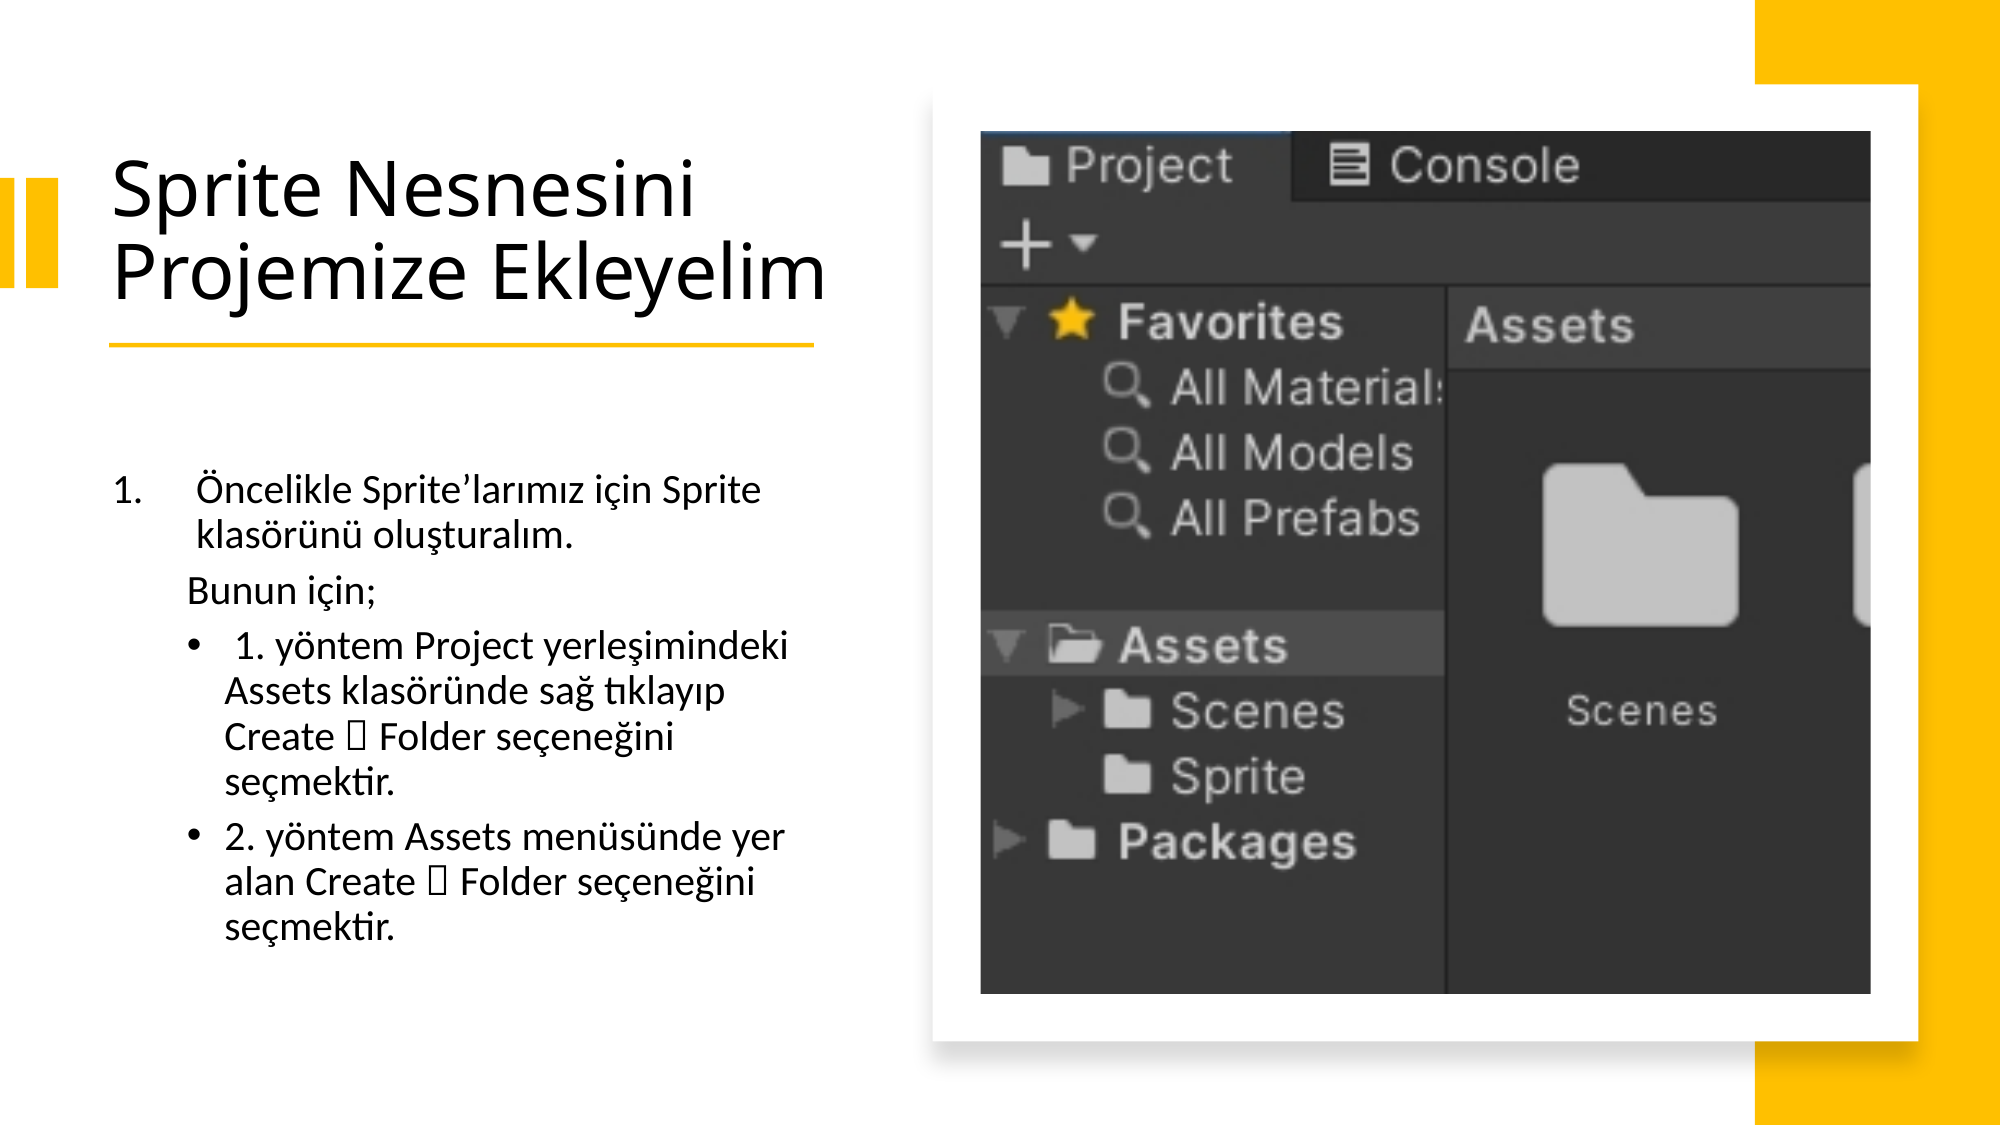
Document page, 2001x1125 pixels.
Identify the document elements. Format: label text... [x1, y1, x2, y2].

text_box [0, 0, 1754, 1125]
title Sprite Nesnesini Projemize Ekleyelim [96, 140, 845, 326]
text_box [932, 83, 1919, 1042]
text_box [1754, 0, 2000, 1125]
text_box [0, 177, 59, 289]
text_box [108, 342, 815, 348]
list Öncelikle Sprite’larımız için Sprite klasörünü oluşturalım. Bunun için; 1. yöntem Project yerleşimindeki Assets klasöründe sağ tıklayıp Create  Folder seçeneğini seçmektir. 2. yöntem Assets menüsünde yer alan Create  Folder seçeneğini seçmektir. [96, 382, 845, 1036]
picture [980, 131, 1871, 994]
